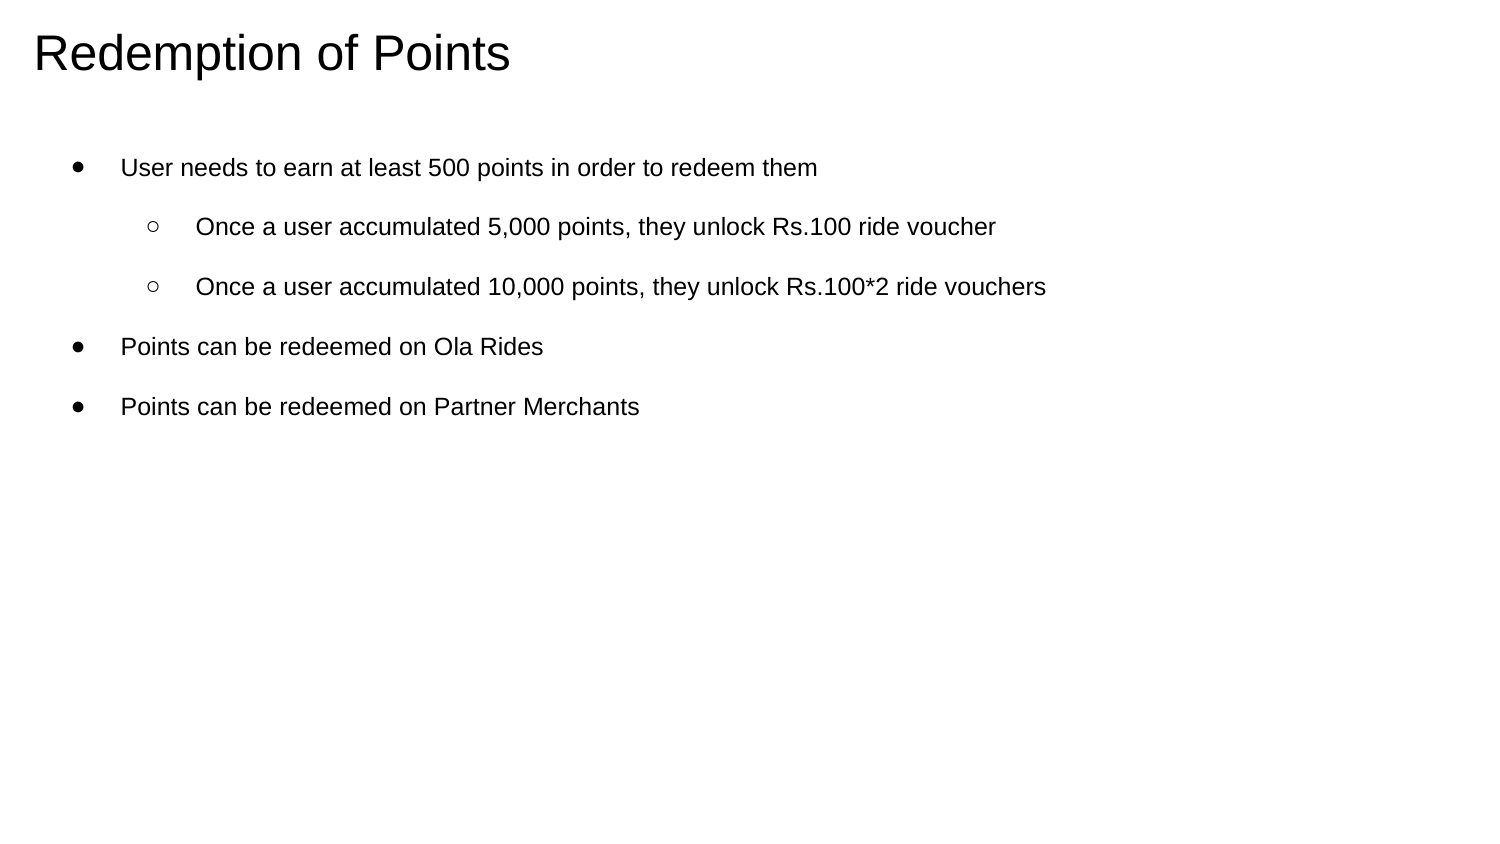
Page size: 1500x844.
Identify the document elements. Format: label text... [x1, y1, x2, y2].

title Redemption of Points [18, 12, 1482, 88]
list User needs to earn at least 500 points in order to redeem them Once a user accumulated 5,000 points, they unlock Rs.100 ride voucher Once a user accumulated 10,000 points, they unlock Rs.100*2 ride vouchers Points can be redeemed on Ola Rides Points can be redeemed on Partner Merchants [30, 106, 1477, 472]
